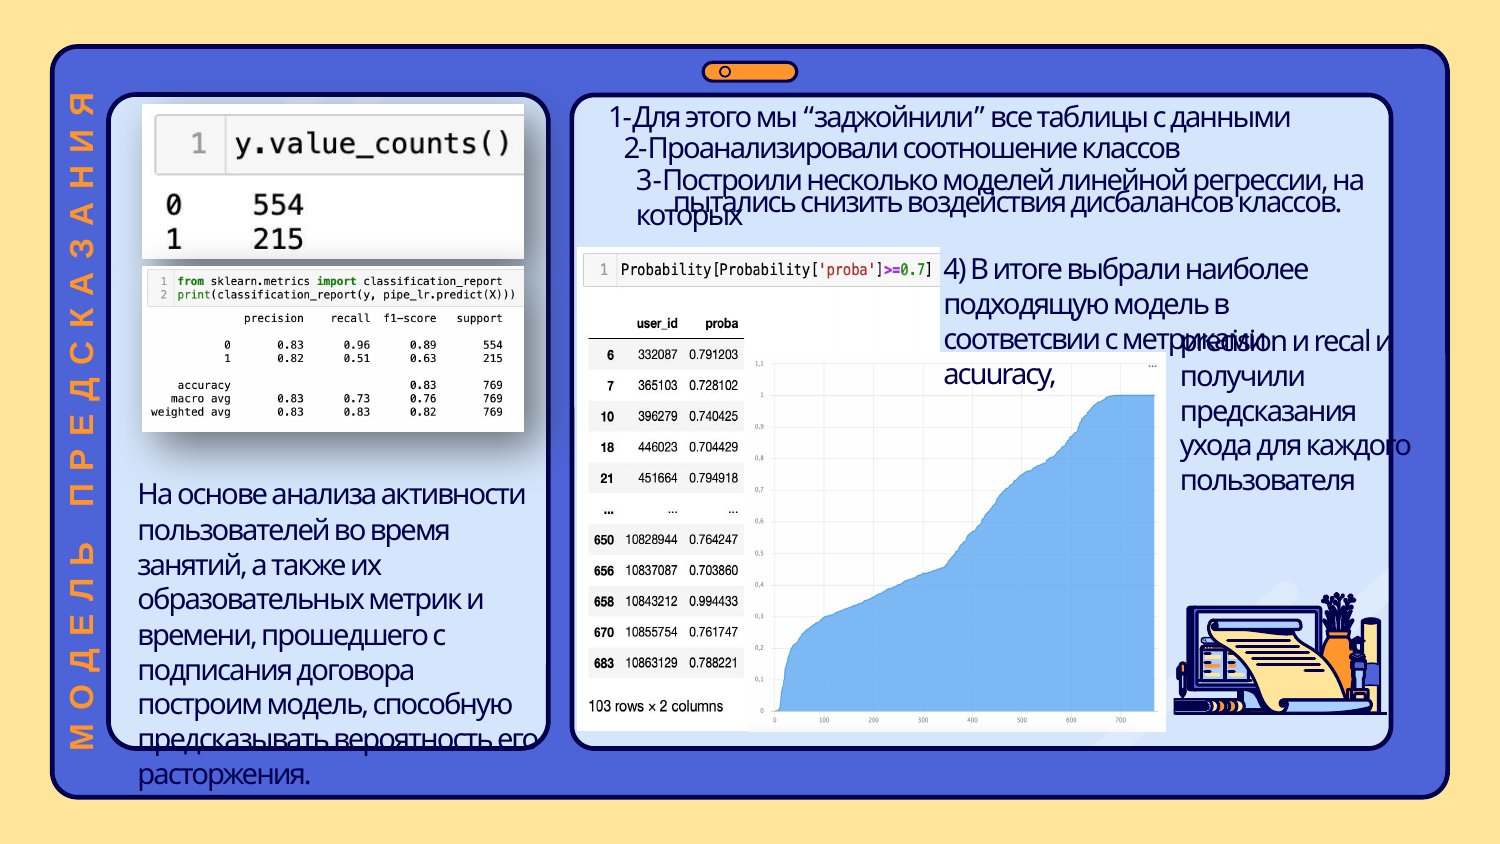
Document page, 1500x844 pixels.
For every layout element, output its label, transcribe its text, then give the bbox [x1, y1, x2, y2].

picture [142, 103, 524, 259]
text_box 3-Построили несколько моделей линейной регрессии, на которых [621, 154, 1388, 239]
text_box 2-Проанализировали соотношение классов [608, 121, 1376, 172]
text_box На основе анализа активности пользователей во время занятий, а также их образовательных метрик и времени, прошедшего с подписания договора построим модель, способную предсказывать вероятность его расторжения. [122, 468, 557, 798]
text_box 4) В итоге выбрали наиболее подходящую модель в соответсвии с метриками acuuracy, [928, 242, 1382, 314]
text_box МОДЕЛЬ ПРЕДСКАЗАНИЯ [52, 0, 108, 844]
text_box precision и recal и получили предсказания ухода для каждого пользователя [1170, 314, 1455, 504]
text_box пытались снизить воздействия дисбалансов классов. [658, 175, 1425, 226]
text_box 1-Для этого мы “заджойнили” все таблицы с данными [593, 90, 1360, 141]
picture [142, 266, 524, 433]
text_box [576, 247, 1166, 732]
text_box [1175, 593, 1388, 714]
